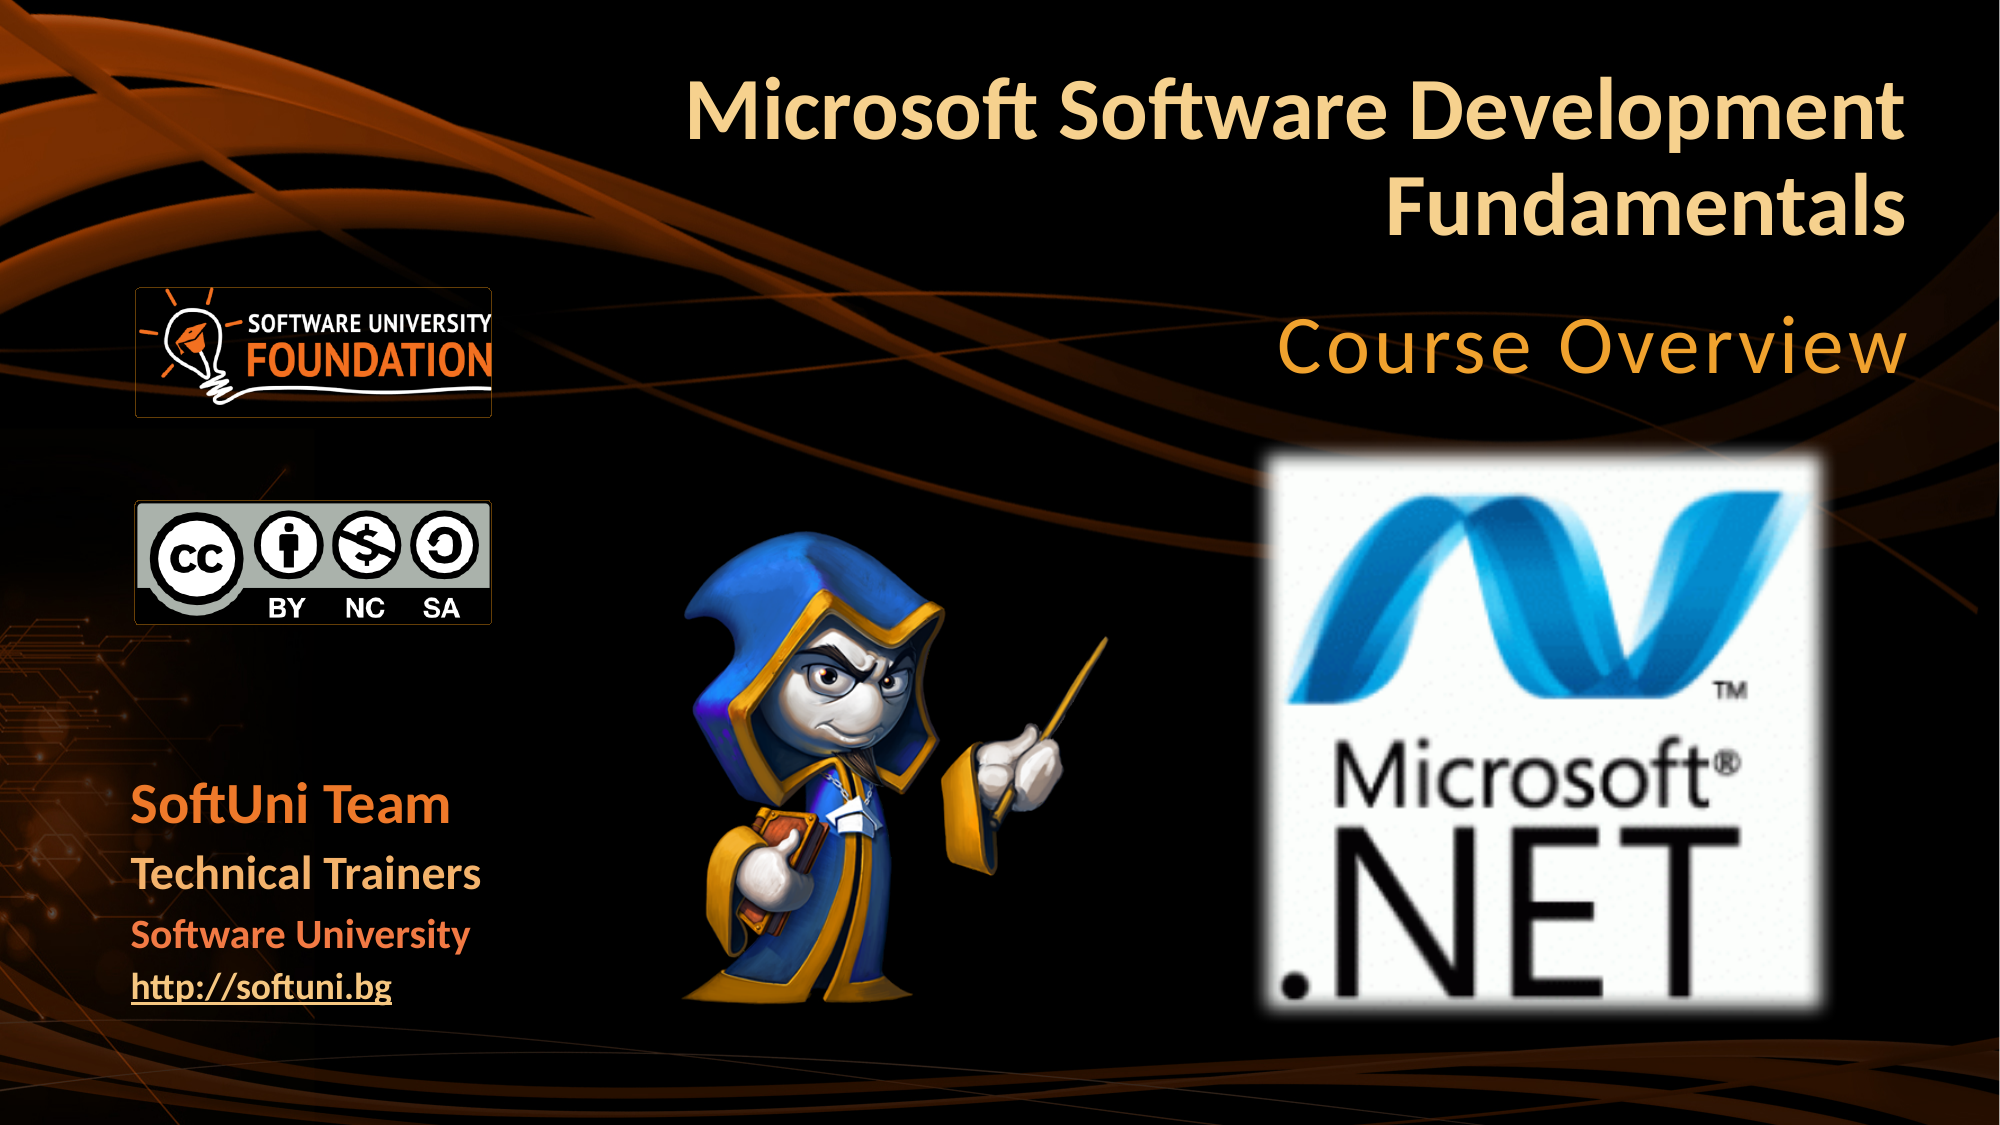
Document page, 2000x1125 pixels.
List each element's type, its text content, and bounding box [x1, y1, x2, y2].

title Microsoft Software Development Fundamentals [574, 62, 1908, 255]
list Technical Trainers [124, 832, 648, 898]
list SoftUni Team [124, 755, 648, 832]
list http://softuni.bg [124, 954, 648, 1013]
picture [0, 0, 2000, 1125]
list Software University [124, 898, 648, 954]
subtitle Course Overview [575, 285, 1909, 414]
